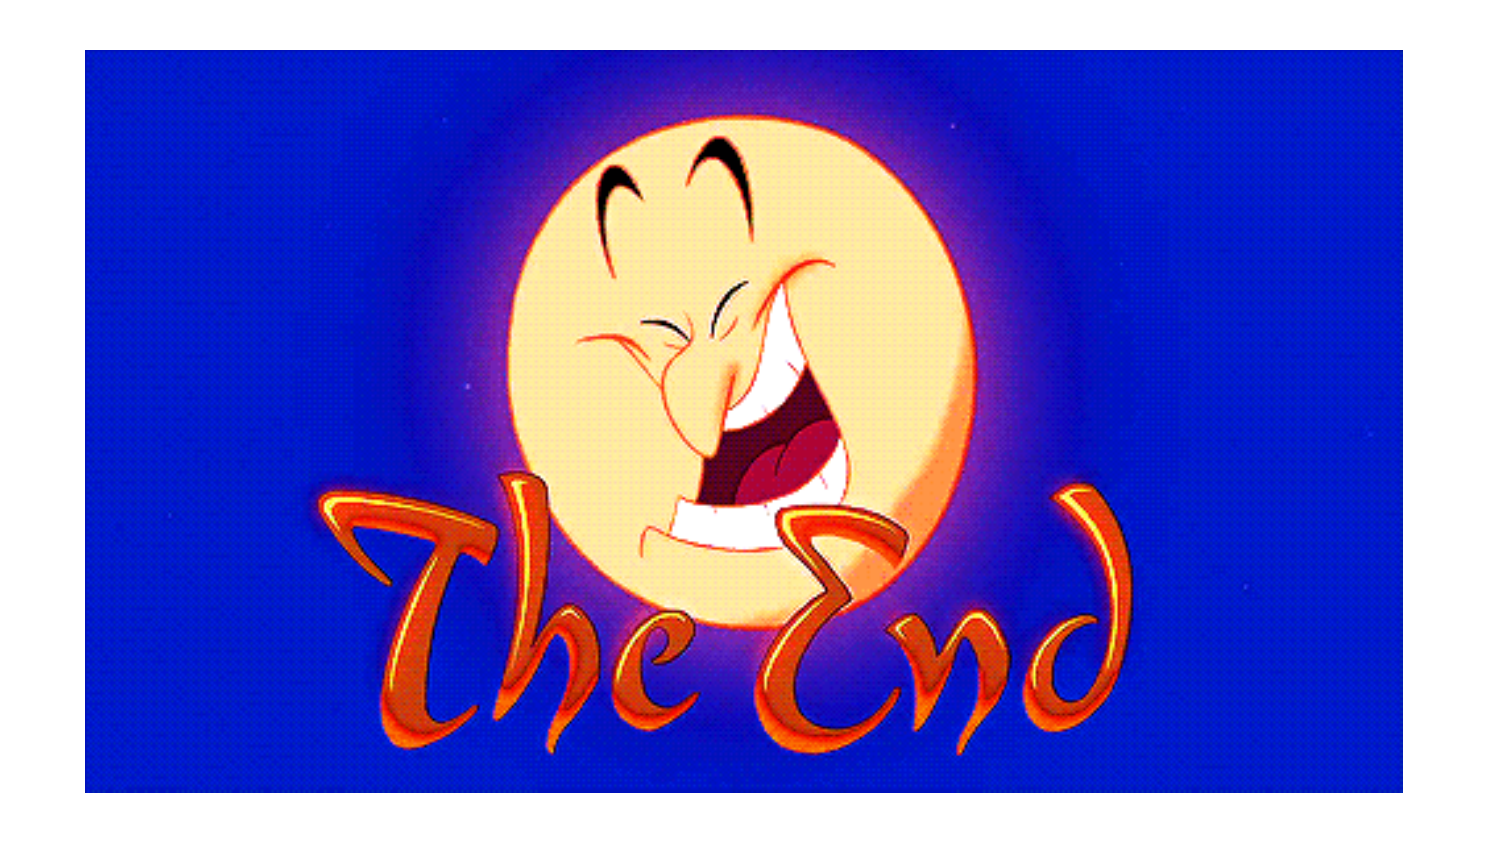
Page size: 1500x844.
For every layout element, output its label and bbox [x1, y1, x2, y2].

picture [85, 50, 1403, 794]
